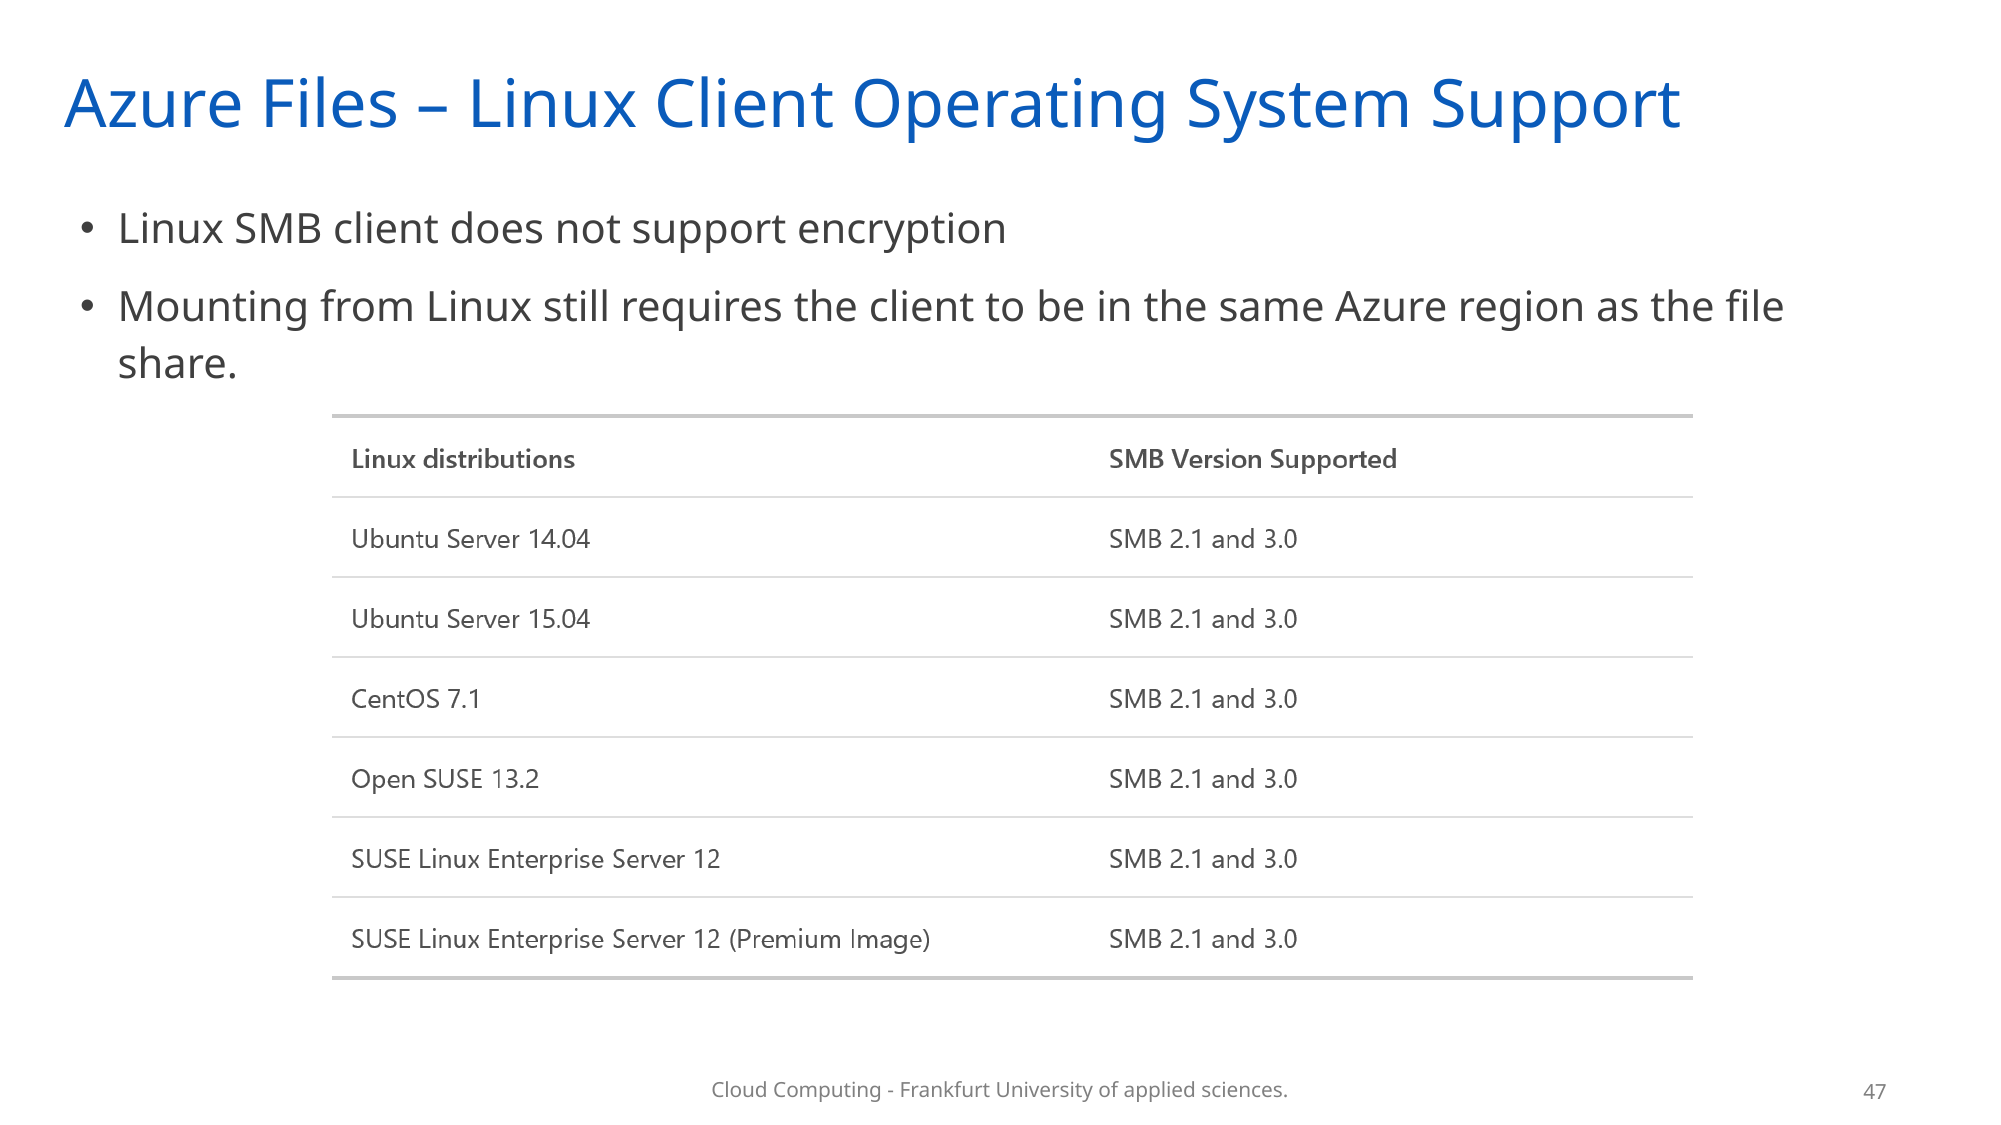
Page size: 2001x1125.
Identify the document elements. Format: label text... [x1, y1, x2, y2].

slide_number 47 [1451, 1062, 1902, 1123]
picture [321, 406, 1702, 1001]
title Azure Files – Linux Client Operating System Support [49, 49, 1899, 162]
list Linux SMB client does not support encryption Mounting from Linux still requires the client to be in the same Azure region as the file share. [65, 187, 1899, 1001]
